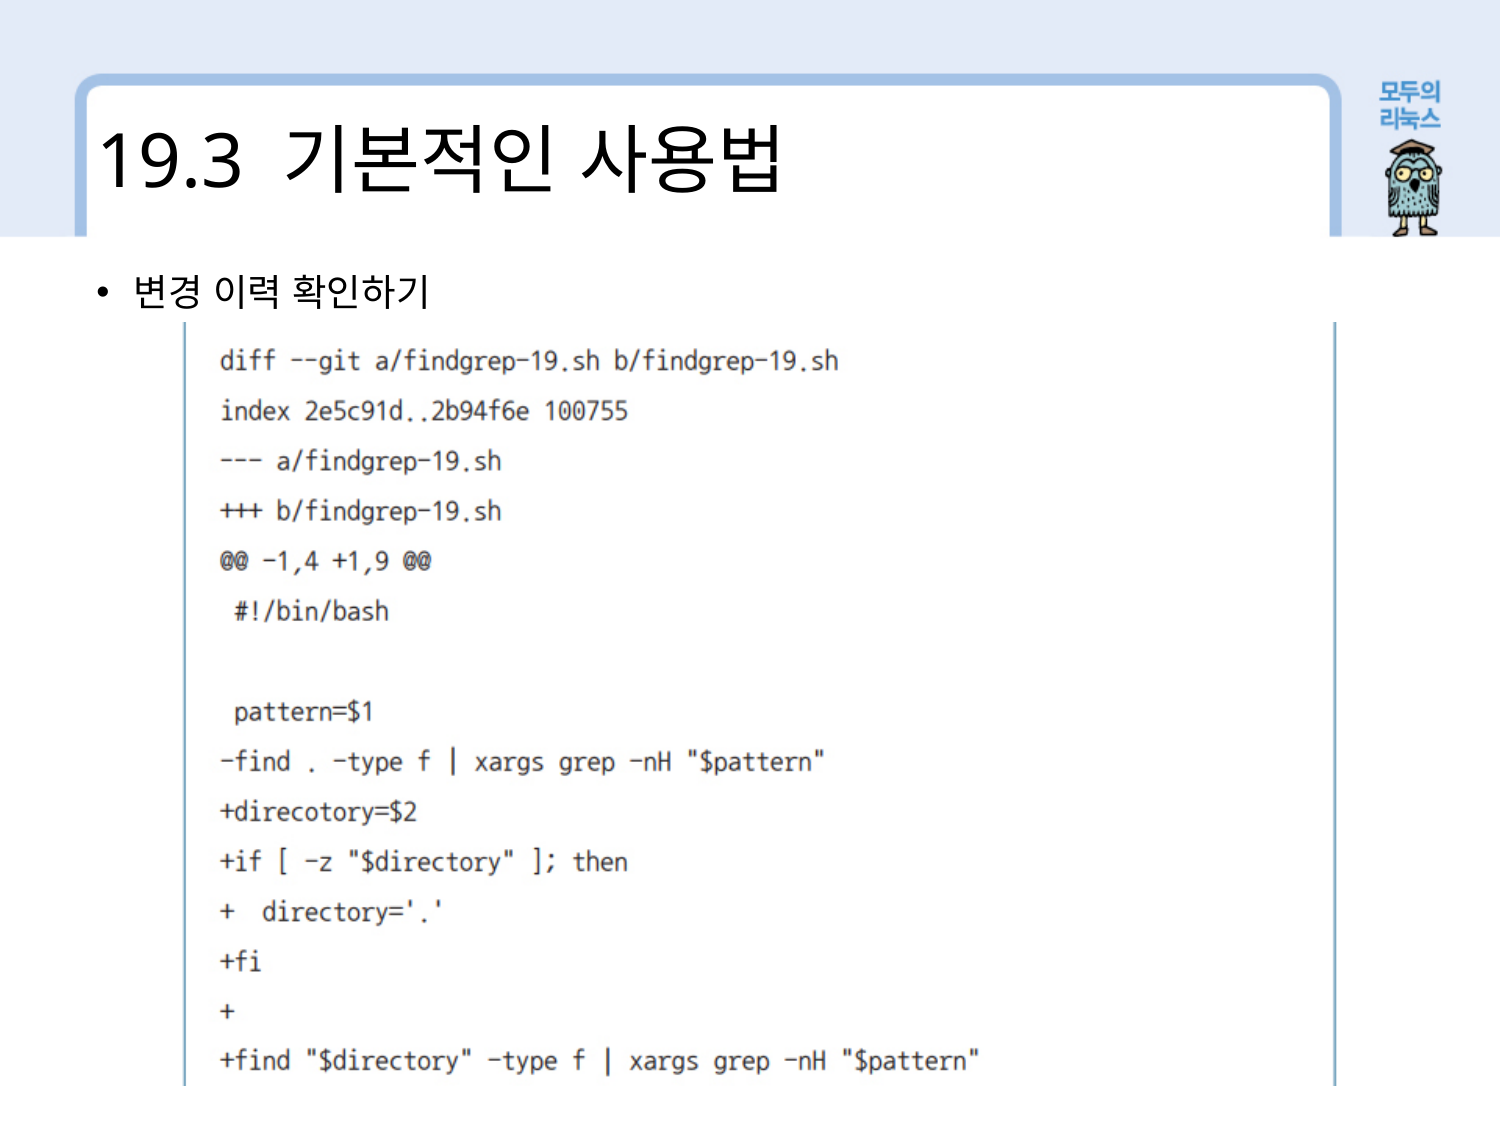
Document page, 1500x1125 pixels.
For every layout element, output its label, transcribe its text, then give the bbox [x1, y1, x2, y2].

picture [0, 0, 1500, 1125]
text_box 19.3 기본적인 사용법 [81, 115, 1335, 221]
text_box 변경 이력 확인하기 [81, 266, 1335, 1024]
